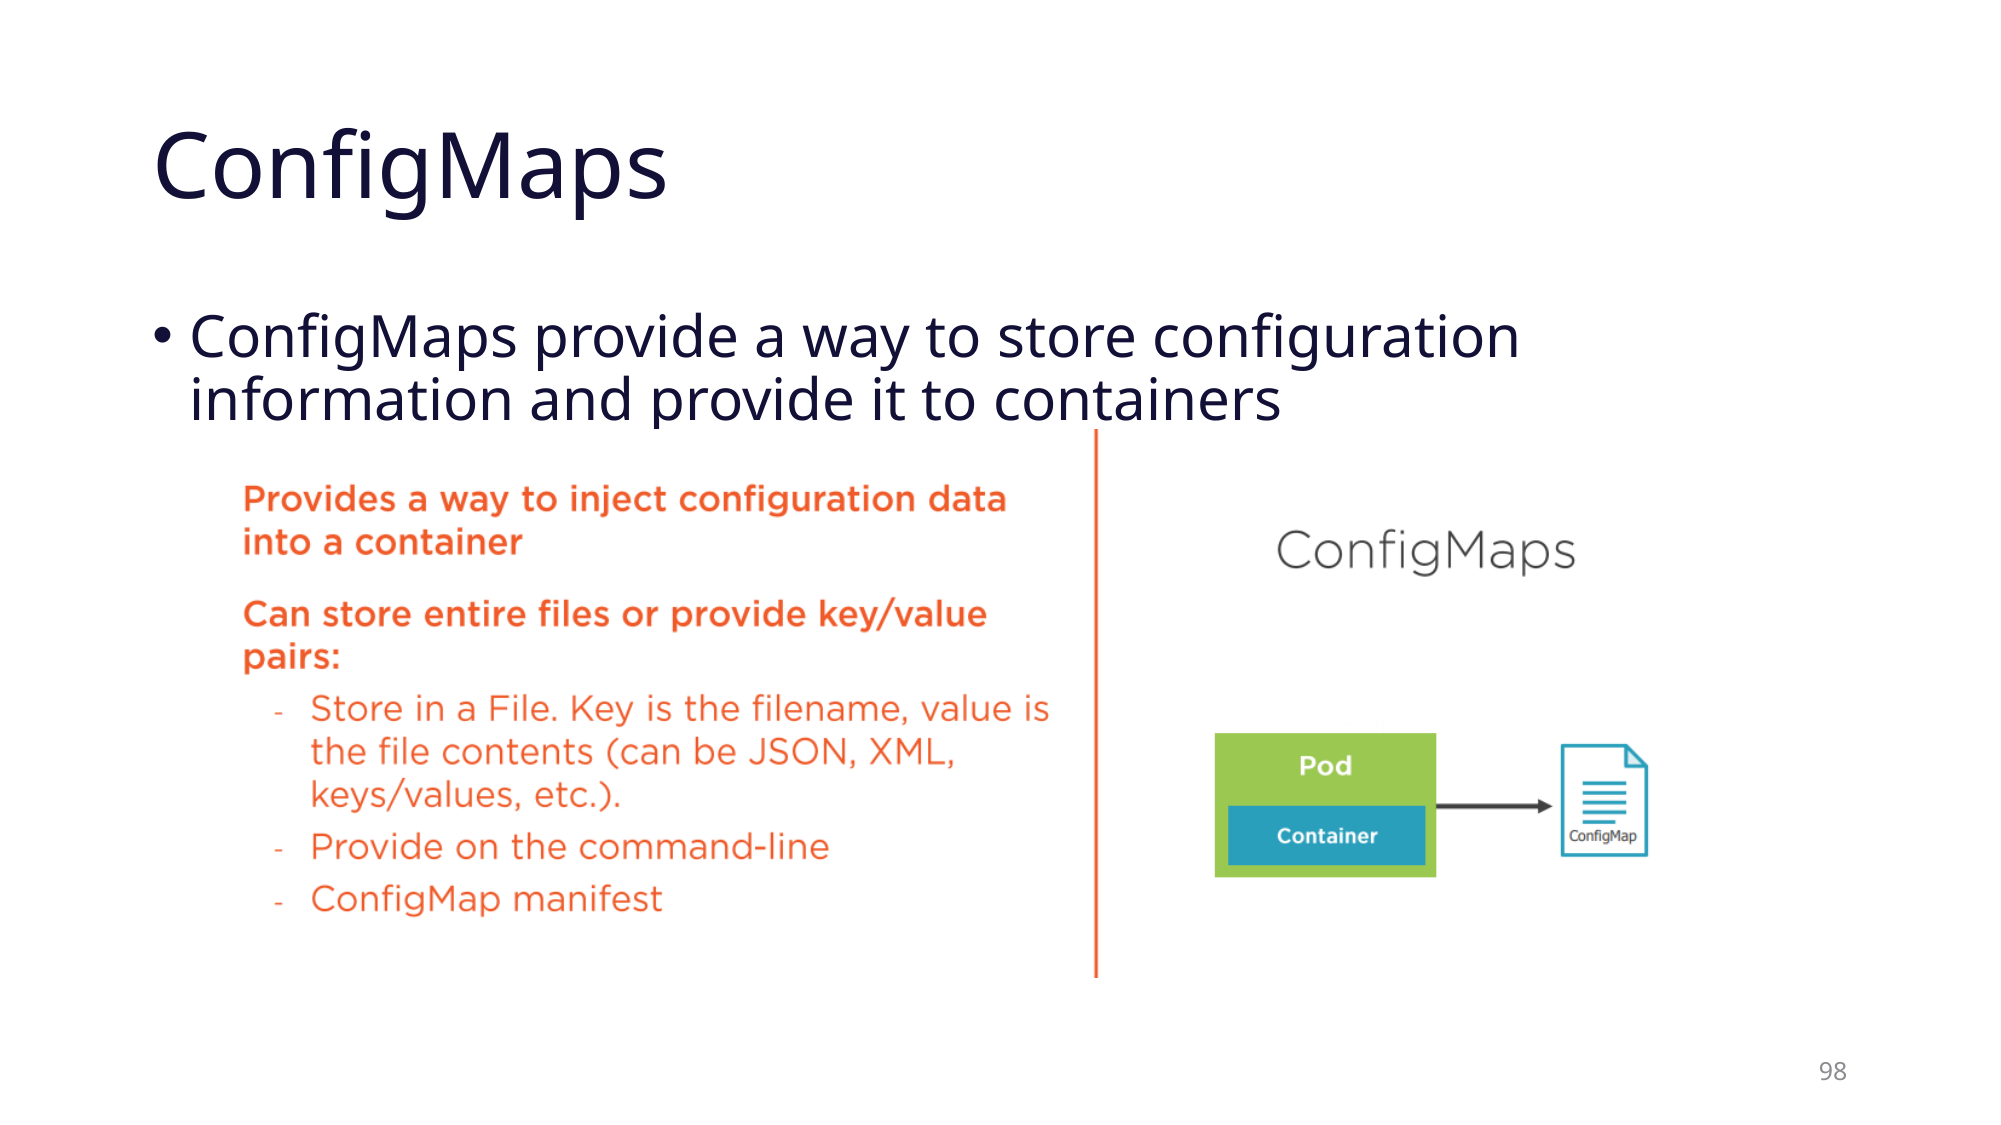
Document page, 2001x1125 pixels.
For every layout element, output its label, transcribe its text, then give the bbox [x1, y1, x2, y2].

picture [212, 429, 1705, 978]
slide_number 98 [1412, 1042, 1863, 1103]
title ConfigMaps [137, 59, 1863, 278]
list ConfigMaps provide a way to store configuration information and provide it to containers [137, 299, 1863, 1014]
